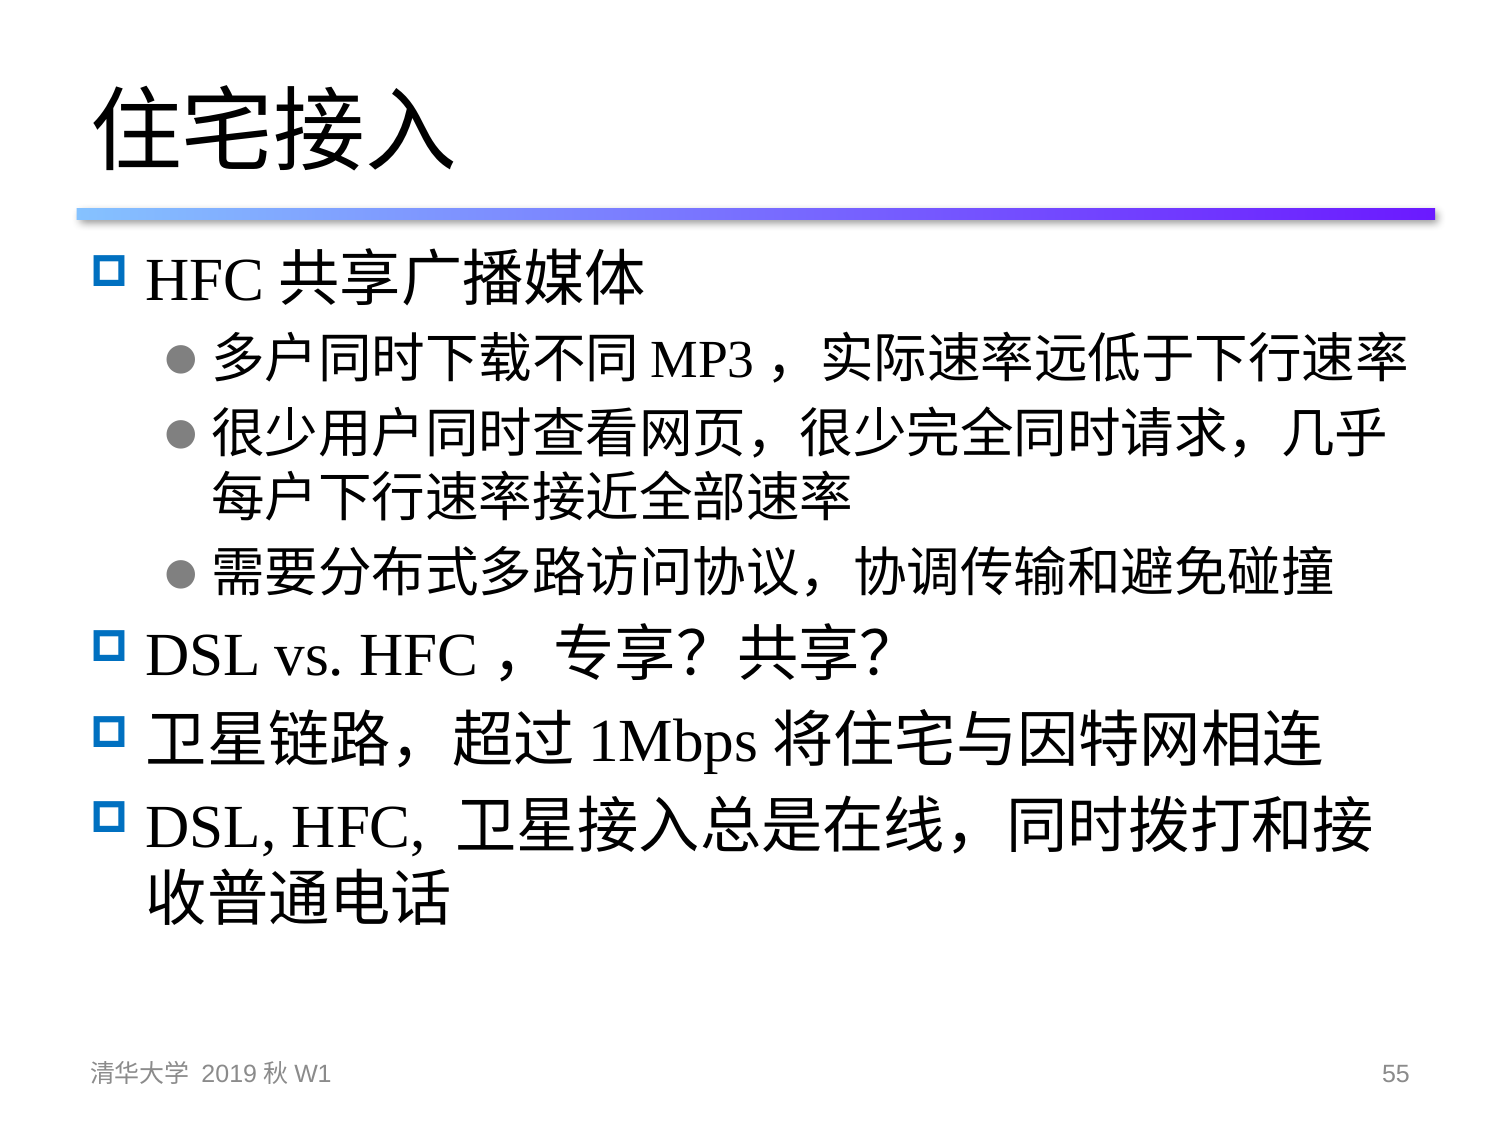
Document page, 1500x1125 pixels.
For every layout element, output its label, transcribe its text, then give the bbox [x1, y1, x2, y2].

text_box [418, 209, 422, 220]
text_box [243, 209, 247, 220]
slide_number 55 [1074, 1042, 1425, 1103]
title 住宅接入 [75, 45, 1425, 209]
list HFC共享广播媒体 多户同时下载不同MP3，实际速率远低于下行速率 很少用户同时查看网页，很少完全同时请求，几乎每户下行速率接近全部速率 需要分布式多路访问协议，协调传输和避免碰撞 DSL vs. HFC，专享？共享？ 卫星链路，超过1Mbps将住宅与因特网相连 DSL, HFC, 卫星接入总是在线，同时拨打和接收普通电话 [75, 231, 1425, 1005]
slide_number 清华大学 2019秋W1 [75, 1042, 425, 1103]
